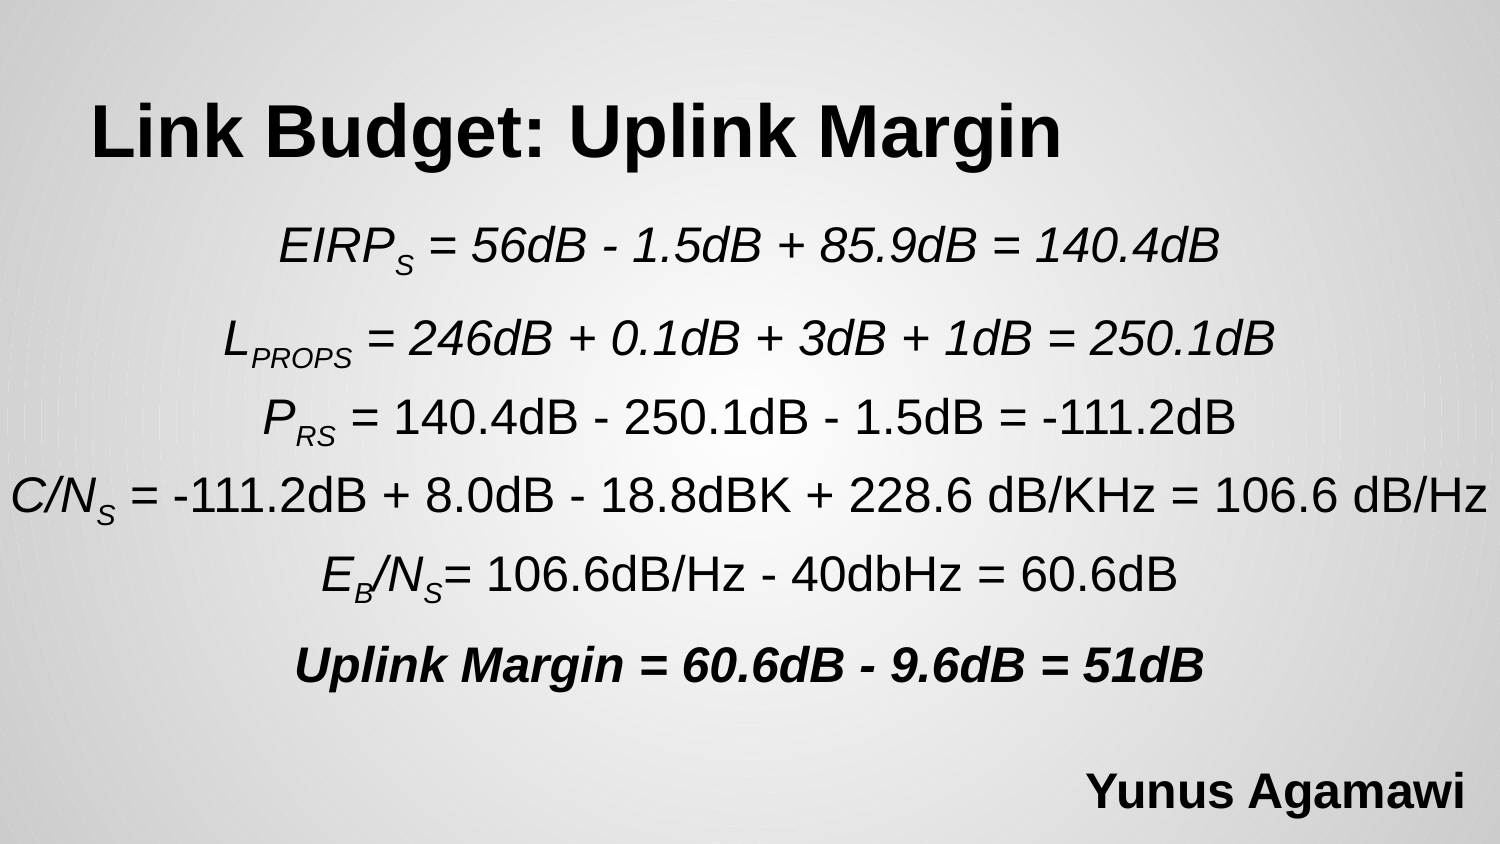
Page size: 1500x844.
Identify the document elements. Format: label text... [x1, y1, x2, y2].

title Link Budget: Uplink Margin [75, 46, 1425, 187]
text_box Yunus Agamawi [1070, 775, 1490, 844]
list EIRPS = 56dB - 1.5dB + 85.9dB = 140.4dB LPROPS = 246dB + 0.1dB + 3dB + 1dB = 250.1dB PRS = 140.4dB - 250.1dB - 1.5dB = -111.2dB C/NS = -111.2dB + 8.0dB - 18.8dBK + 228.6 dB/KHz = 106.6 dB/Hz EB/NS= 106.6dB/Hz - 40dbHz = 60.6dB Uplink Margin = 60.6dB - 9.6dB = 51dB [0, 187, 1500, 775]
